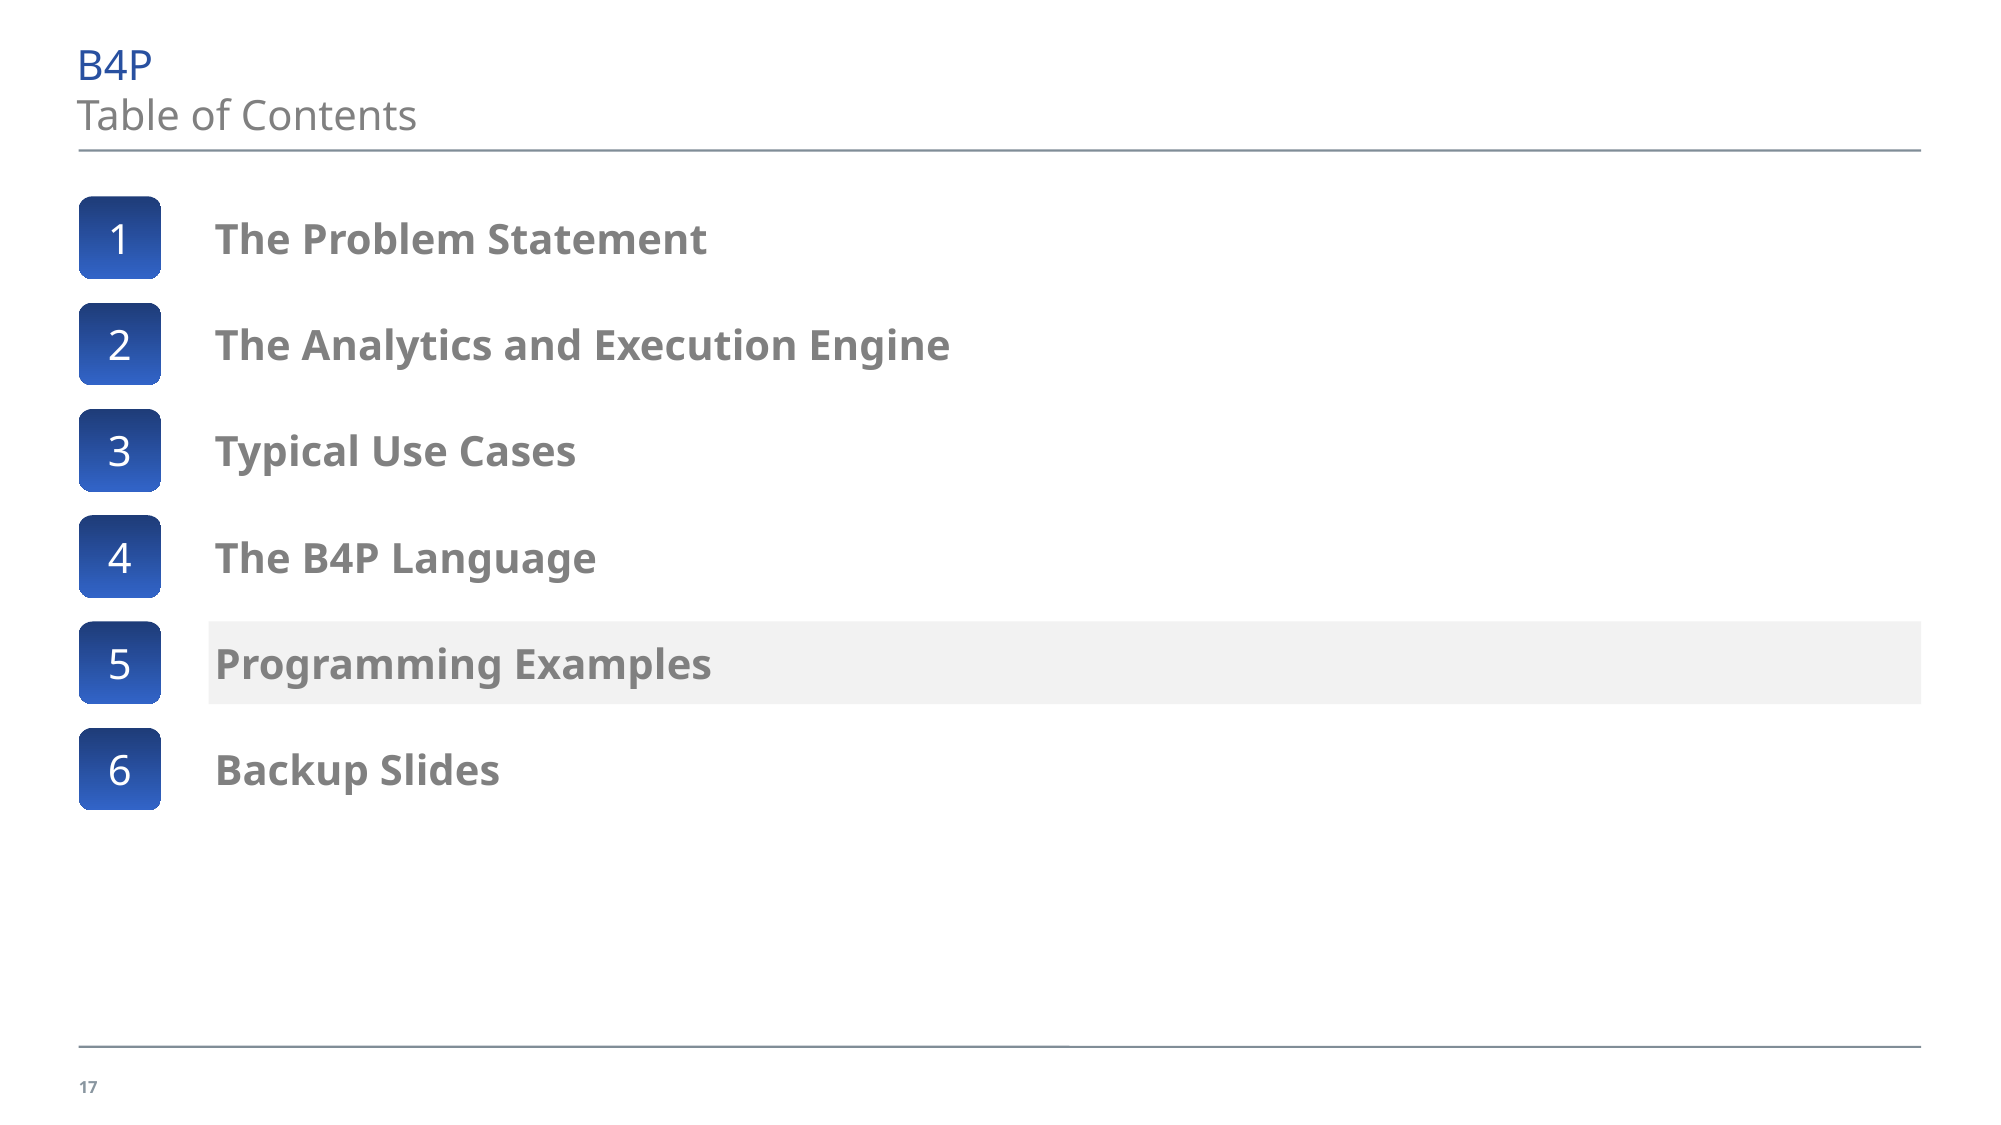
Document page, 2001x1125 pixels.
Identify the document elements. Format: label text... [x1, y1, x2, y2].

text_box 4 [78, 515, 162, 598]
text_box Backup Slides [206, 726, 1923, 813]
text_box Typical Use Cases [206, 407, 1923, 494]
text_box 6 [78, 727, 162, 811]
text_box The Analytics and Execution Engine [206, 301, 1923, 387]
text_box Programming Examples [206, 619, 1923, 706]
text_box The Problem Statement [206, 194, 1923, 281]
text_box 5 [78, 621, 162, 705]
text_box 2 [78, 302, 162, 386]
title B4P Table of Contents [76, 30, 1920, 149]
text_box 3 [78, 408, 162, 492]
text_box 1 [78, 196, 162, 279]
text_box The B4P Language [206, 513, 1923, 600]
